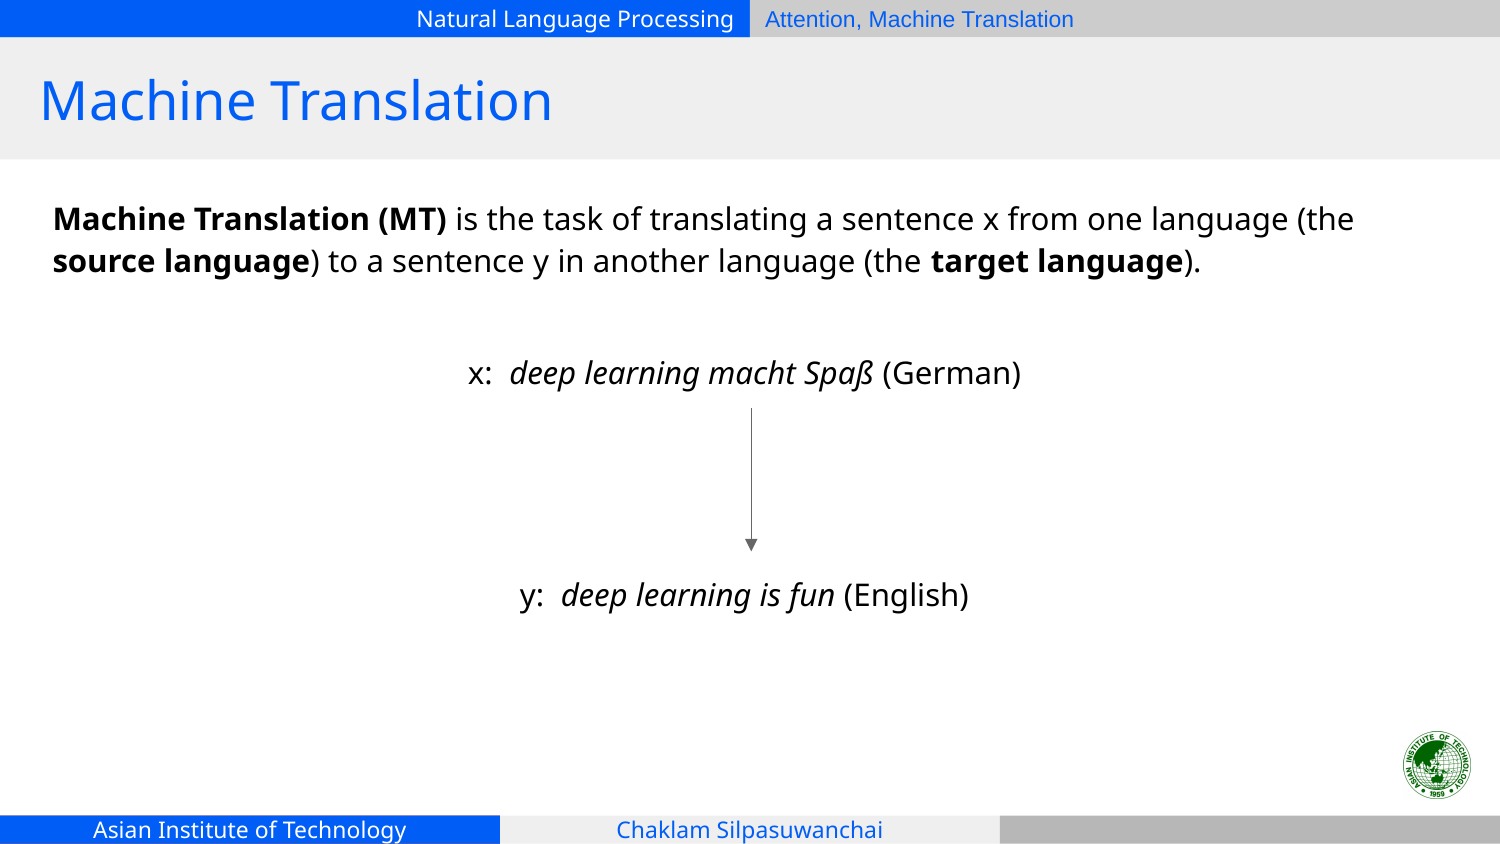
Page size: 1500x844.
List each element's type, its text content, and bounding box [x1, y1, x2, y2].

list Machine Translation (MT) is the task of translating a sentence x from one language (the source language) to a sentence y in another language (the target language). x: deep learning macht Spaß (German) y: deep learning is fun (English) [37, 178, 1452, 750]
picture [1403, 731, 1471, 799]
title Machine Translation [24, 37, 1475, 160]
